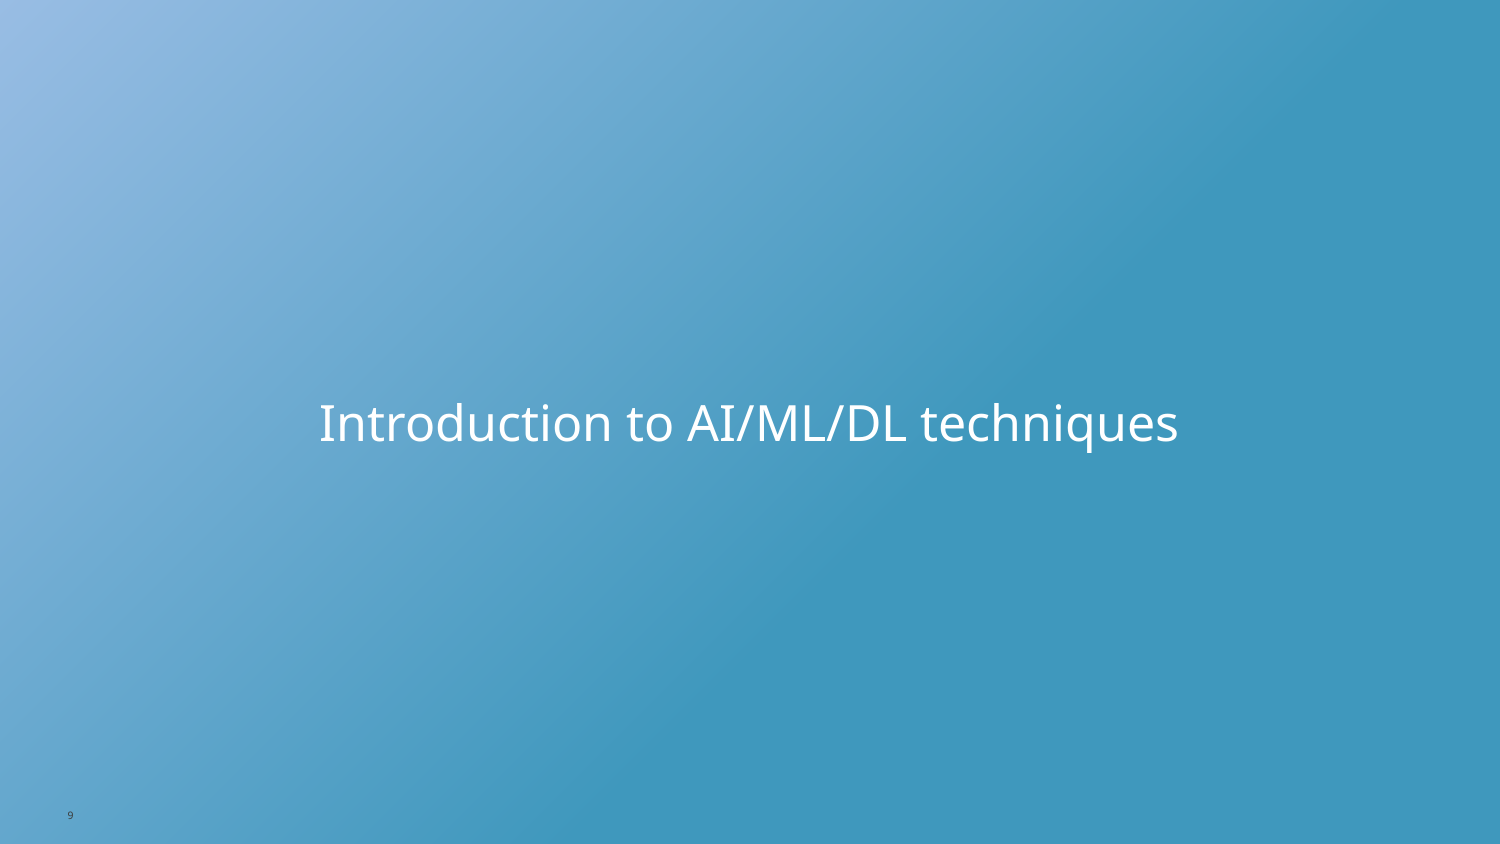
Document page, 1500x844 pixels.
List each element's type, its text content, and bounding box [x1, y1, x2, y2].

slide_number 9 [0, 802, 142, 831]
title Introduction to AI/ML/DL techniques [24, 383, 1475, 460]
